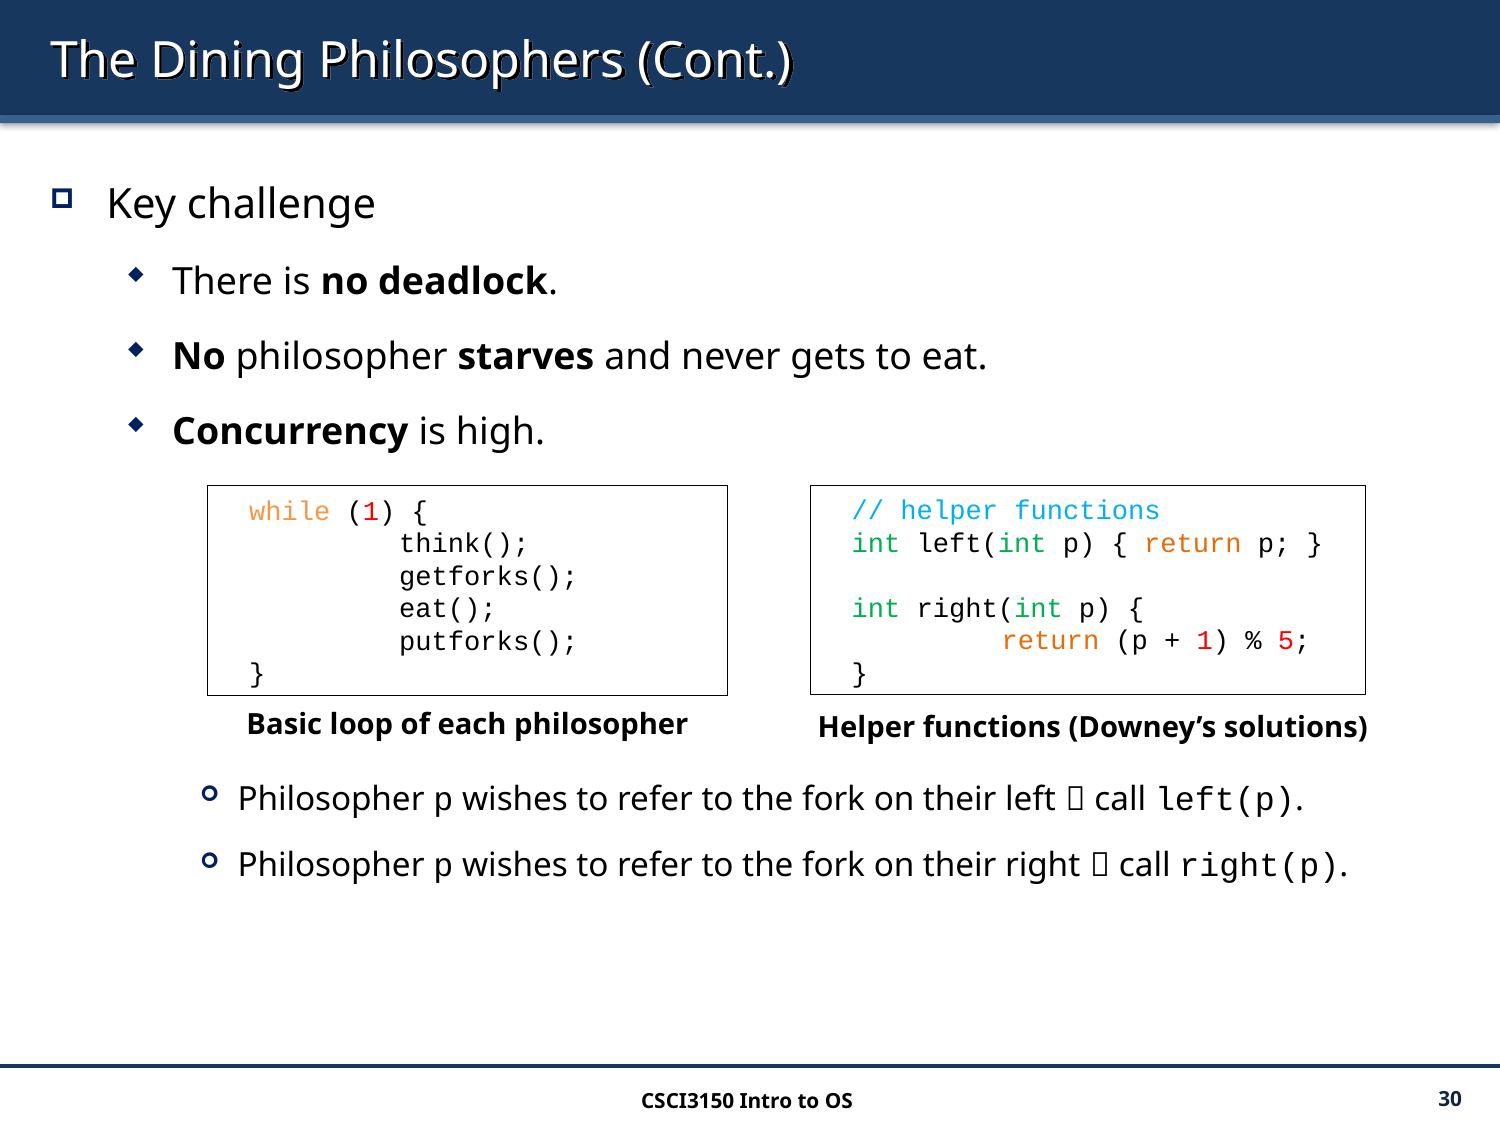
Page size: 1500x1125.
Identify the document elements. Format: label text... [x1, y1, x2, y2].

text_box Basic loop of each philosopher [231, 697, 704, 748]
list Key challenge There is no deadlock. No philosopher starves and never gets to eat. Concurrency is high. Philosopher p wishes to refer to the fork on their left  call left(p). Philosopher p wishes to refer to the fork on their right  call right(p). [34, 144, 1477, 1048]
text_box while (1) { think(); getforks(); eat(); putforks(); } [207, 485, 728, 696]
slide_number 30 [1306, 1081, 1483, 1118]
text_box // helper functions int left(int p) { return p; } int right(int p) { return (p + 1) % 5; } [810, 485, 1366, 695]
text_box Helper functions (Downey’s solutions) [802, 700, 1384, 751]
title The Dining Philosophers (Cont.) [34, 8, 1477, 106]
footer CSCI3150 Intro to OS [497, 1079, 997, 1117]
